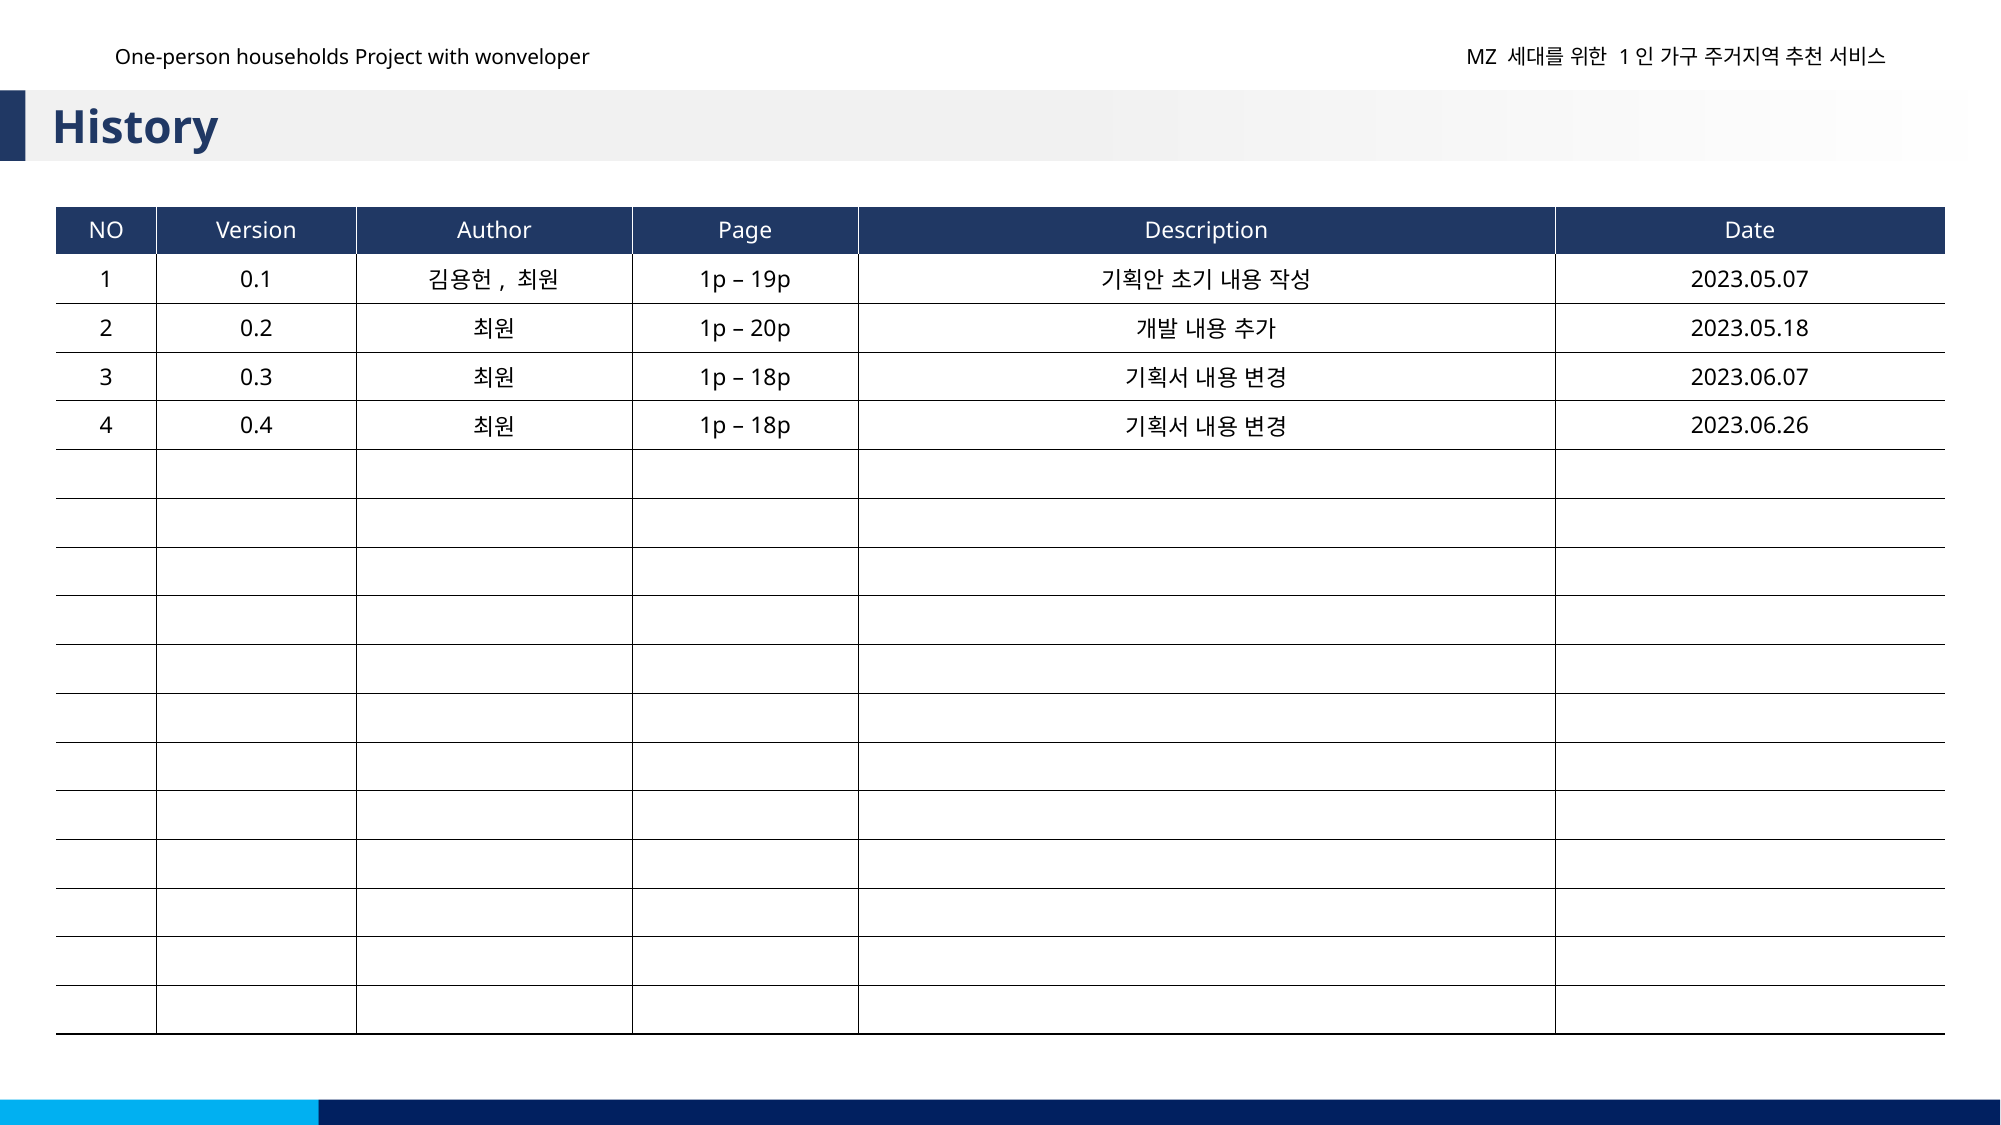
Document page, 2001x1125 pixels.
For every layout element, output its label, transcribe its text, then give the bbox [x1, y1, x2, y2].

table_cell 1p – 19p [633, 255, 858, 303]
table_cell [1556, 450, 1945, 498]
picture [0, 0, 2001, 1125]
table_cell [157, 889, 356, 936]
table_cell [633, 791, 858, 839]
table_cell [859, 499, 1555, 547]
table_cell [633, 548, 858, 595]
table_header Description [859, 207, 1555, 254]
table_header Version [157, 207, 356, 254]
table_cell [1556, 596, 1945, 644]
table_cell [859, 596, 1555, 644]
table_cell [157, 645, 356, 693]
table_cell 2023.06.26 [1556, 401, 1945, 449]
table_cell [1556, 548, 1945, 595]
table_cell [56, 499, 156, 547]
table_cell [859, 645, 1555, 693]
table_cell 1p – 18p [633, 353, 858, 400]
table_cell 최원 [357, 353, 632, 400]
table_cell [859, 840, 1555, 888]
table_cell [56, 548, 156, 595]
table_cell 1 [56, 255, 156, 303]
table_cell [357, 986, 632, 1033]
table_cell 2 [56, 304, 156, 352]
table_cell [633, 499, 858, 547]
table_cell 기획서 내용 변경 [859, 401, 1555, 449]
table_cell 2023.06.07 [1556, 353, 1945, 400]
table_cell [633, 840, 858, 888]
table_cell 0.1 [157, 255, 356, 303]
table_cell [157, 937, 356, 985]
text_box [0, 89, 26, 162]
table_cell [157, 694, 356, 742]
table_cell [633, 986, 858, 1033]
table_cell [633, 889, 858, 936]
table_cell [157, 986, 356, 1033]
table_cell [56, 743, 156, 790]
table_cell [859, 450, 1555, 498]
table_cell [357, 645, 632, 693]
table_cell [357, 889, 632, 936]
table_header NO [56, 207, 156, 254]
table_cell [1556, 840, 1945, 888]
table_cell 기획안 초기 내용 작성 [859, 255, 1555, 303]
table_cell [859, 694, 1555, 742]
table_cell [633, 937, 858, 985]
text_box MZ 세대를 위한 1인 가구 주거지역 추천 서비스 [1363, 36, 1902, 76]
table_cell [56, 840, 156, 888]
table_cell [1556, 743, 1945, 790]
table_cell [56, 889, 156, 936]
table_cell 2023.05.18 [1556, 304, 1945, 352]
table_cell [1556, 986, 1945, 1033]
table_cell [859, 986, 1555, 1033]
table_cell [357, 694, 632, 742]
table_cell [56, 450, 156, 498]
table_cell [56, 645, 156, 693]
table_cell 1p – 20p [633, 304, 858, 352]
table_cell [357, 499, 632, 547]
table_cell [157, 499, 356, 547]
table_cell 3 [56, 353, 156, 400]
table_cell [357, 450, 632, 498]
table_cell [633, 596, 858, 644]
table_cell [157, 840, 356, 888]
table_cell [859, 889, 1555, 936]
table_cell [157, 548, 356, 595]
table_cell [633, 450, 858, 498]
table_cell 0.3 [157, 353, 356, 400]
table_cell [1556, 889, 1945, 936]
table_cell 최원 [357, 304, 632, 352]
table_cell [357, 596, 632, 644]
text_box One-person households Project with wonveloper [100, 36, 638, 76]
table_cell [859, 548, 1555, 595]
table_cell [1556, 791, 1945, 839]
table_cell [1556, 645, 1945, 693]
table_cell 0.4 [157, 401, 356, 449]
table_cell [56, 937, 156, 985]
table_cell [1556, 499, 1945, 547]
table_cell 최원 [357, 401, 632, 449]
table_cell [357, 548, 632, 595]
text_box [26, 89, 2000, 162]
table_cell [56, 596, 156, 644]
text_box History [37, 90, 409, 161]
table_cell 4 [56, 401, 156, 449]
table_cell [633, 645, 858, 693]
table_cell [357, 937, 632, 985]
table_cell [1556, 937, 1945, 985]
table_cell [56, 986, 156, 1033]
table_header Date [1556, 207, 1945, 254]
table_header Page [633, 207, 858, 254]
table_cell 개발 내용 추가 [859, 304, 1555, 352]
table_cell [859, 937, 1555, 985]
table_cell [157, 743, 356, 790]
table_cell [1556, 694, 1945, 742]
table_cell [633, 743, 858, 790]
table_cell [56, 694, 156, 742]
table_cell [859, 743, 1555, 790]
table_cell [157, 450, 356, 498]
table_cell [357, 743, 632, 790]
table_cell 0.2 [157, 304, 356, 352]
table_header Author [357, 207, 632, 254]
table_cell [633, 694, 858, 742]
table_cell 기획서 내용 변경 [859, 353, 1555, 400]
table_cell [357, 840, 632, 888]
table_cell 1p – 18p [633, 401, 858, 449]
table_cell [357, 791, 632, 839]
table_cell [859, 791, 1555, 839]
table_cell [157, 596, 356, 644]
table_cell 2023.05.07 [1556, 255, 1945, 303]
table_cell 김용헌, 최원 [357, 255, 632, 303]
table_cell [56, 791, 156, 839]
table_cell [157, 791, 356, 839]
